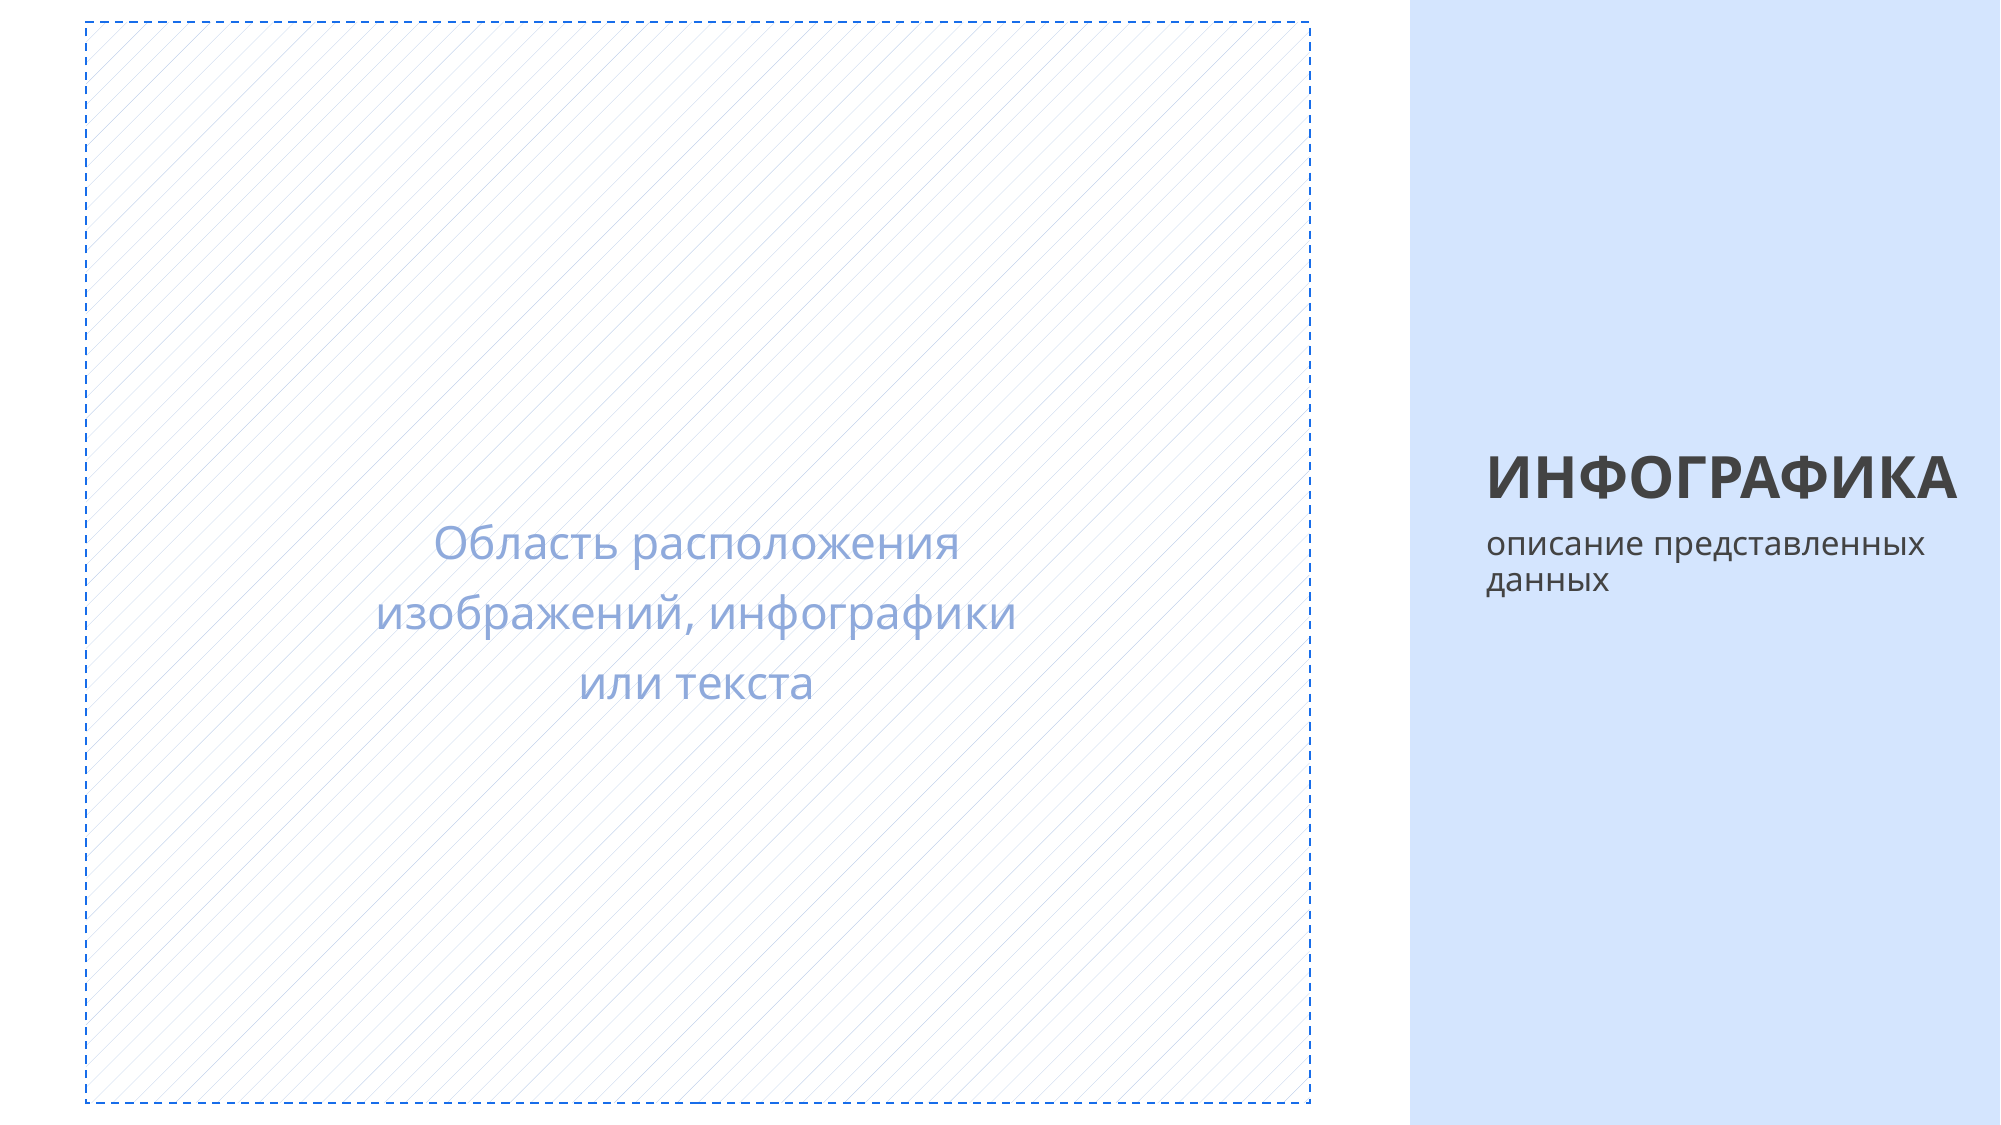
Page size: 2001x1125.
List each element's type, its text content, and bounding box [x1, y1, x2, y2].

text_box ИНФОГРАФИКА [1470, 386, 2000, 514]
text_box описание представленных данных [1470, 514, 2000, 611]
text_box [86, 21, 1310, 1104]
text_box [1409, 0, 2000, 1125]
